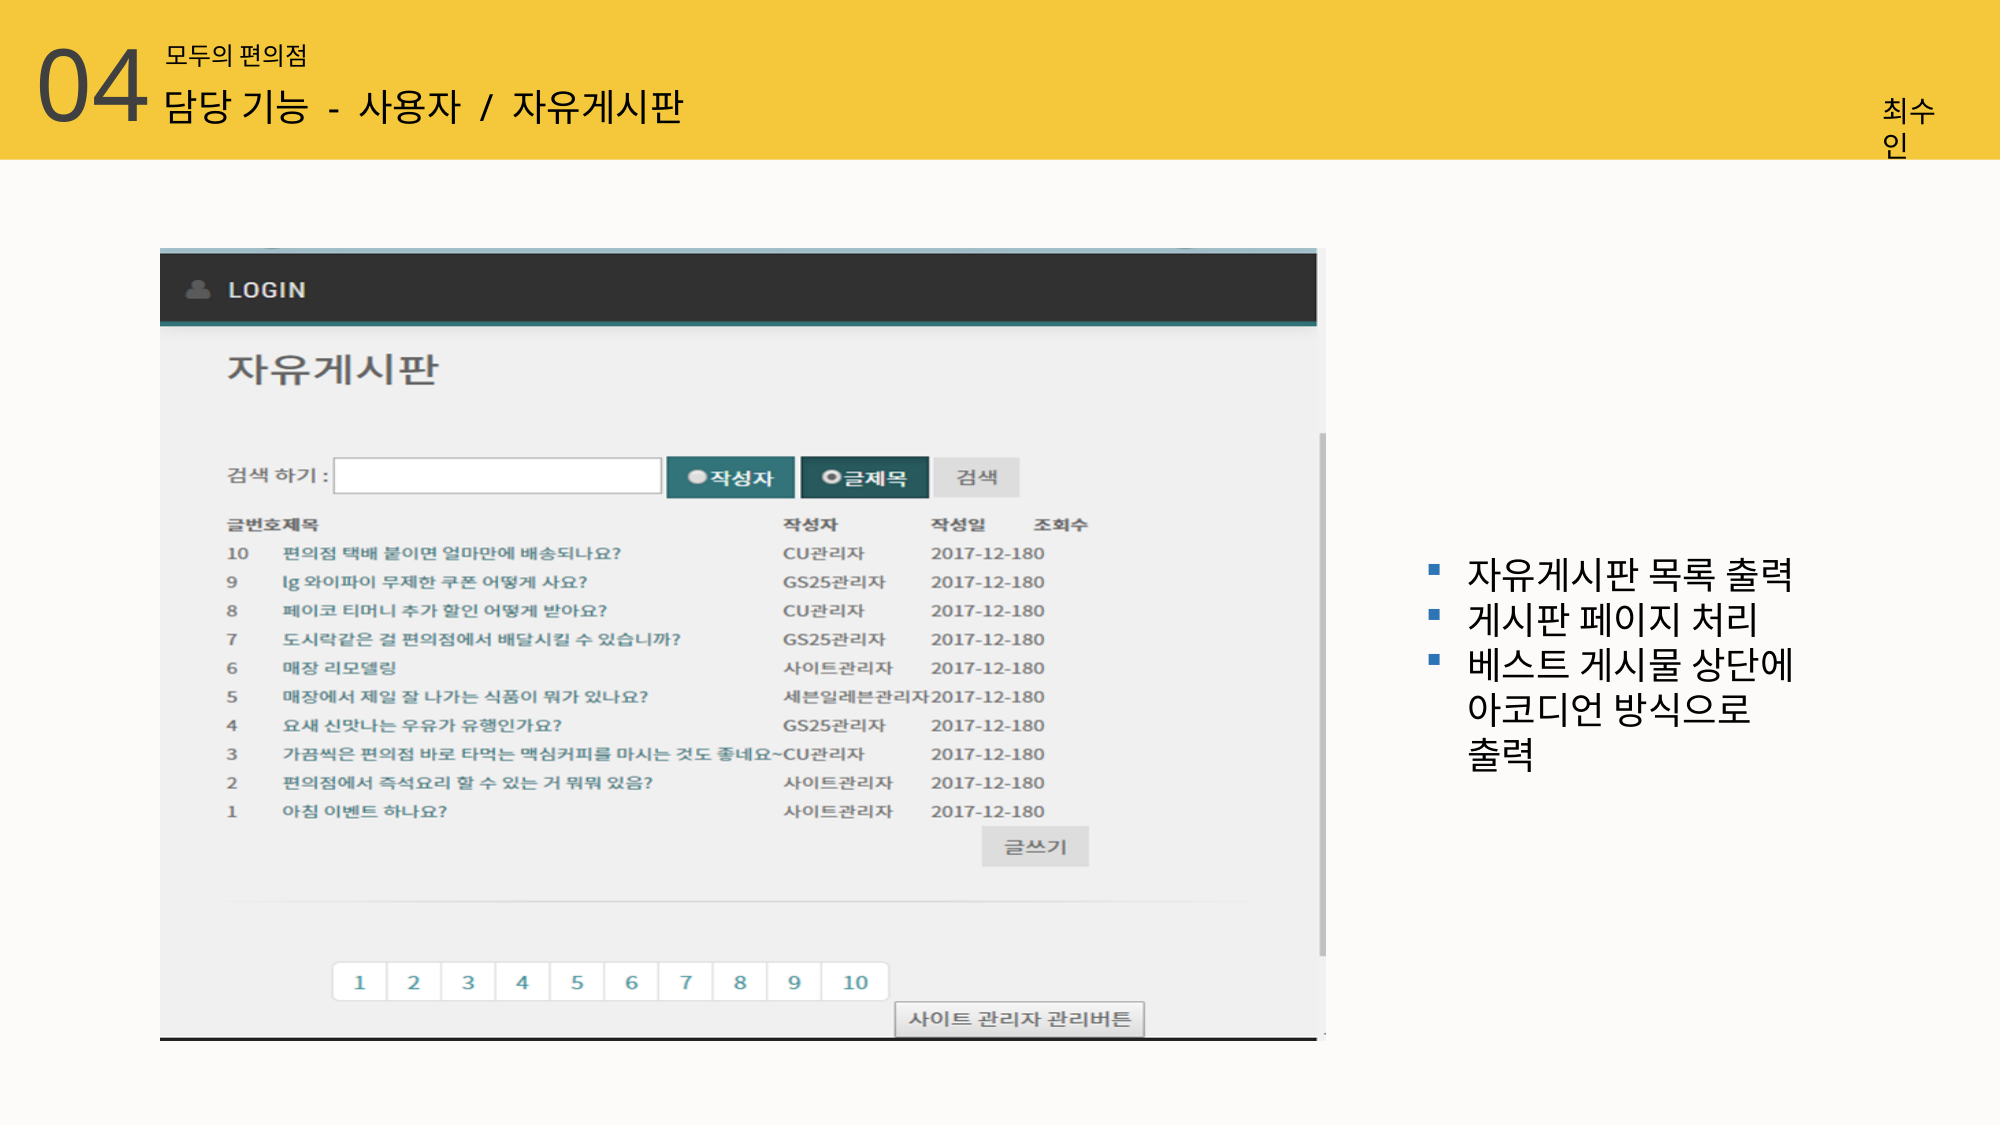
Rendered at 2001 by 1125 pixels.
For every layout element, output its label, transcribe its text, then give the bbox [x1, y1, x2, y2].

text_box 모두의 편의점 [206, 33, 324, 76]
text_box 담당 기능 - 사용자 / 자유게시판 [206, 76, 984, 137]
text_box 04 [20, 13, 206, 149]
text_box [160, 248, 1842, 1041]
text_box 최수인 [1867, 85, 1977, 171]
text_box [0, 0, 2000, 161]
